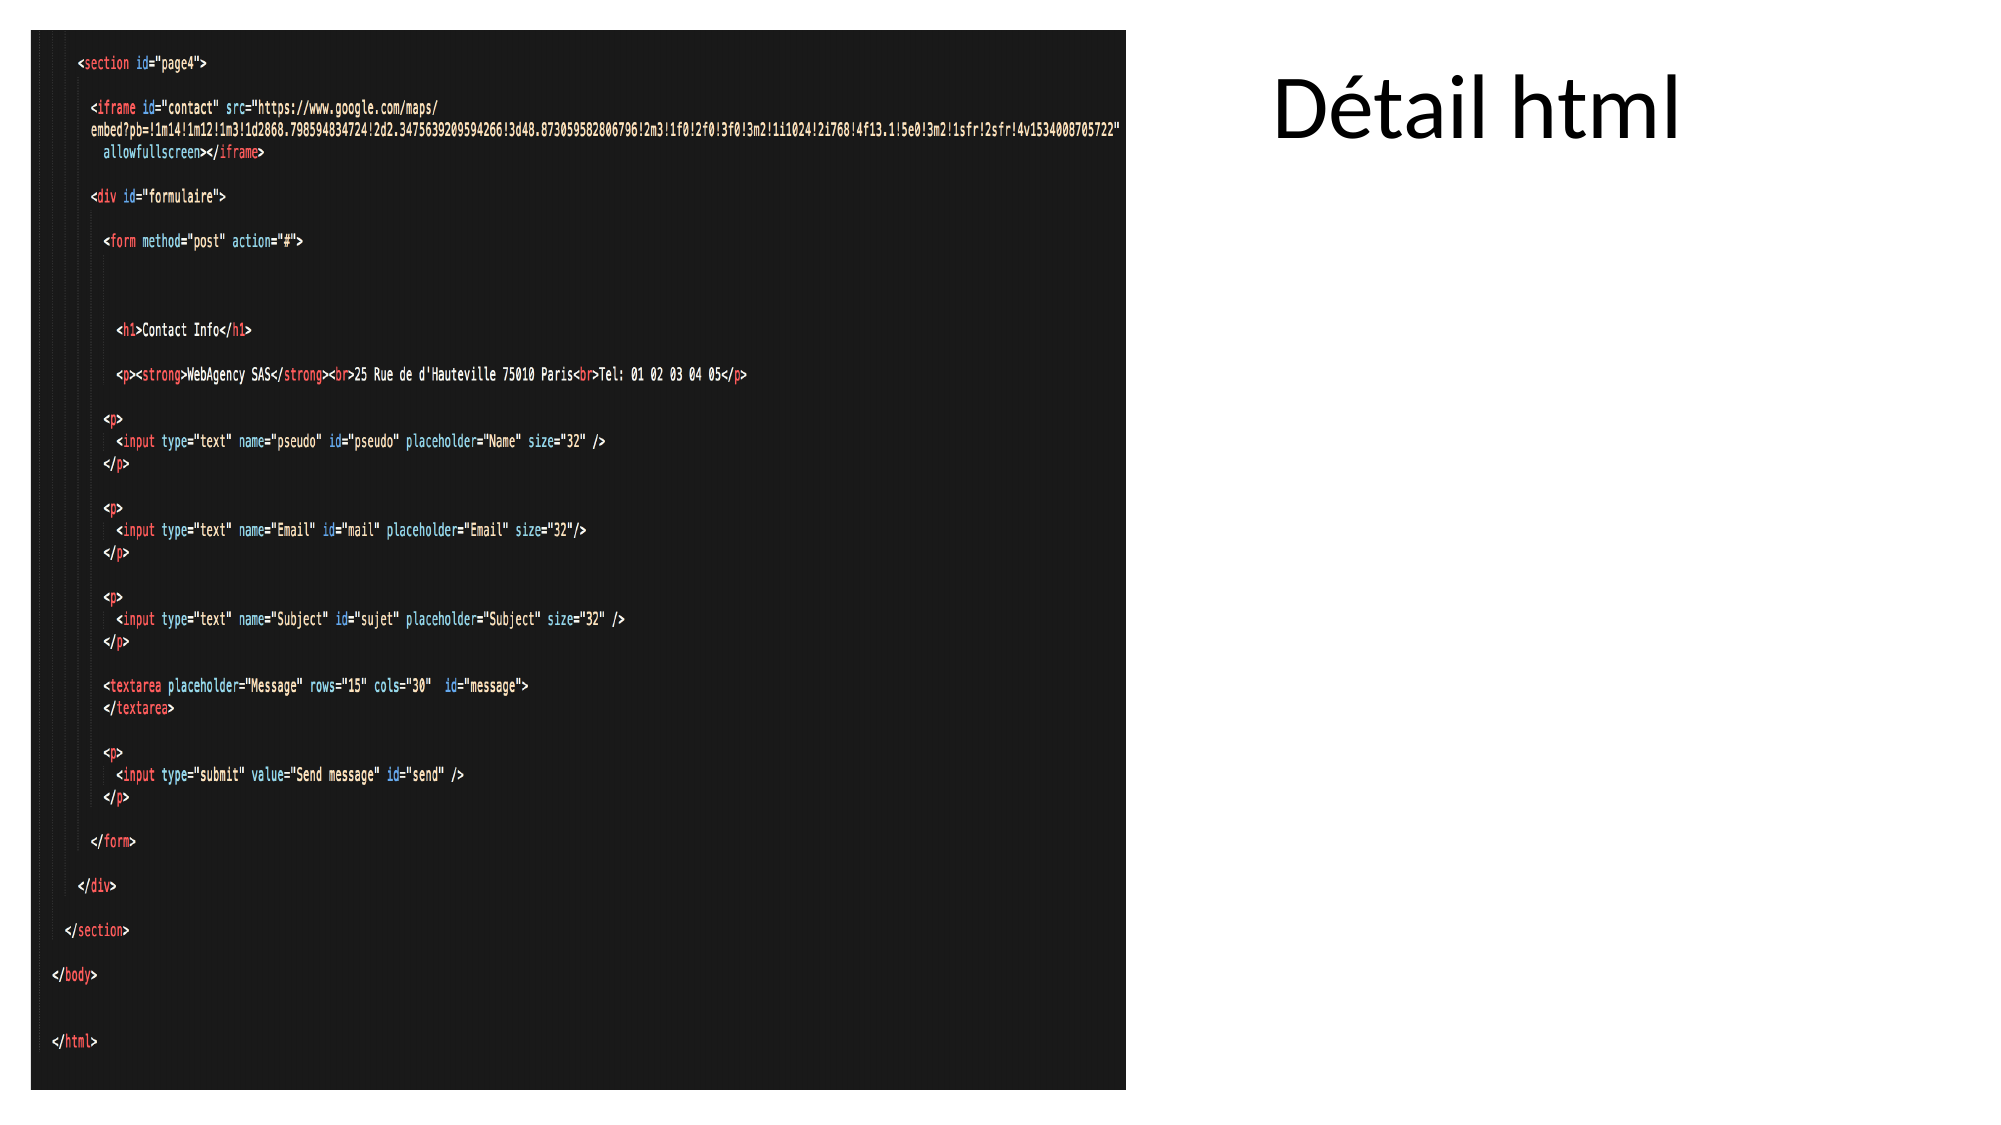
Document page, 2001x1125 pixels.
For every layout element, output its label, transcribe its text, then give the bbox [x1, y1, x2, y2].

title Détail html [1257, 0, 1863, 218]
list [30, 30, 1130, 1090]
